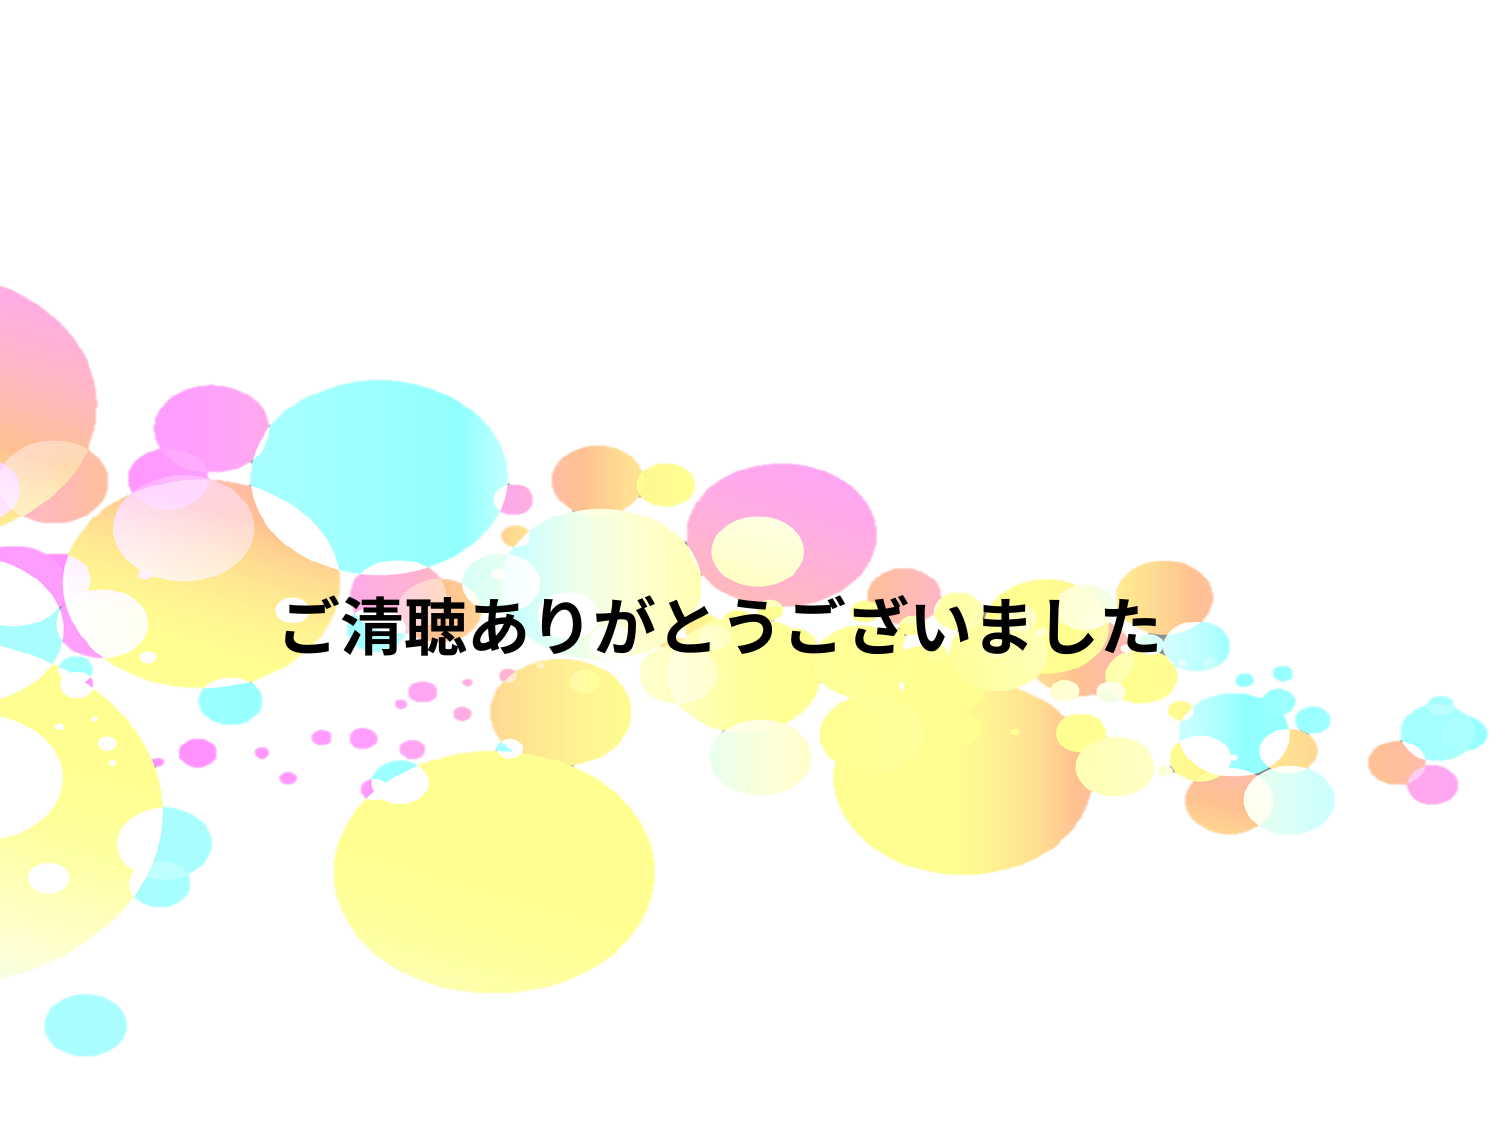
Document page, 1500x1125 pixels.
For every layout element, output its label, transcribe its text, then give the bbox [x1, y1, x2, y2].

title ご清聴ありがとうございました [41, 503, 1400, 671]
